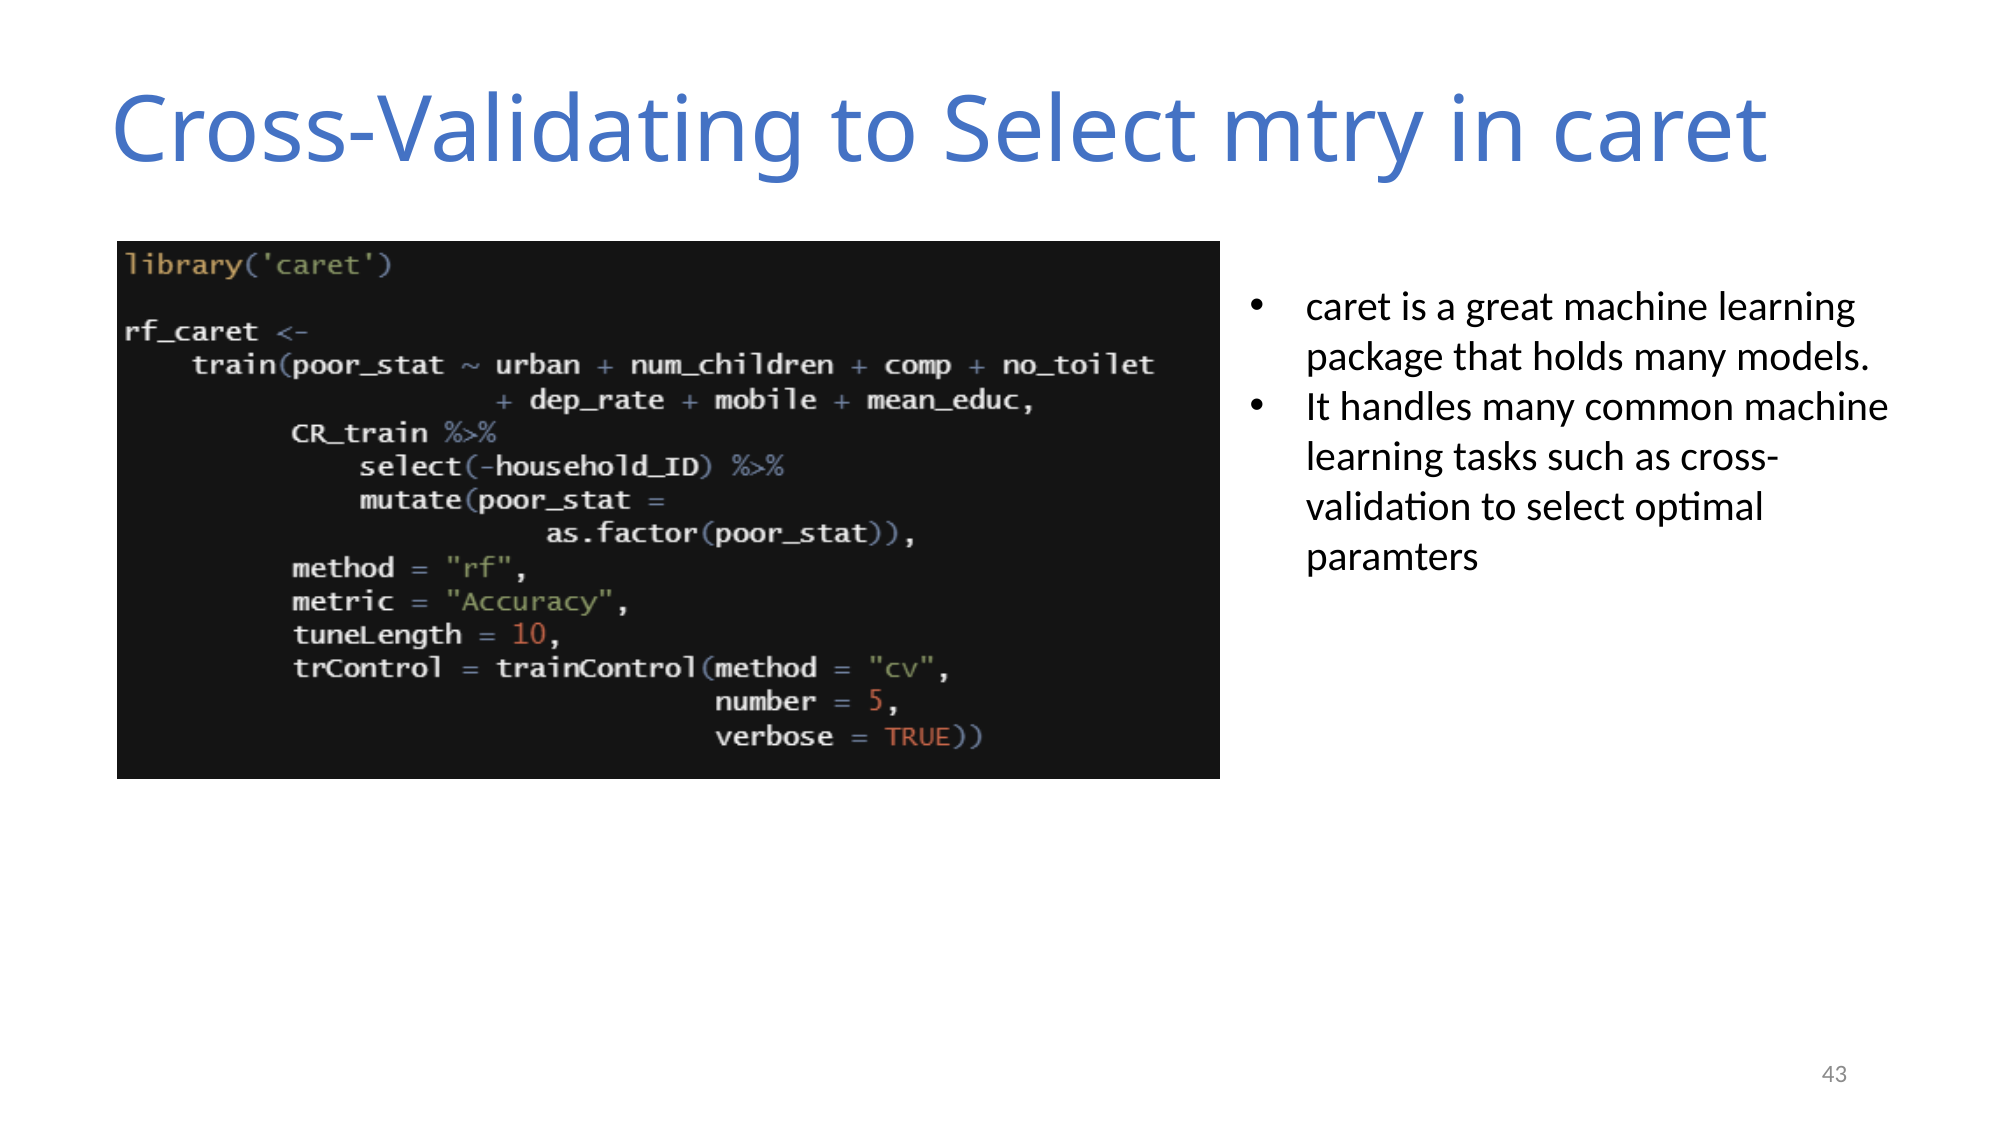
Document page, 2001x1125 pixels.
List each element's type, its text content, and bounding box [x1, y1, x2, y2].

slide_number 43 [1412, 1042, 1863, 1103]
text_box Cross-Validating to Select mtry in caret [95, 39, 1793, 225]
text_box caret is a great machine learning package that holds many models. It handles many common machine learning tasks such as cross-validation to select optimal paramters [1234, 271, 1910, 587]
picture [117, 241, 1220, 779]
